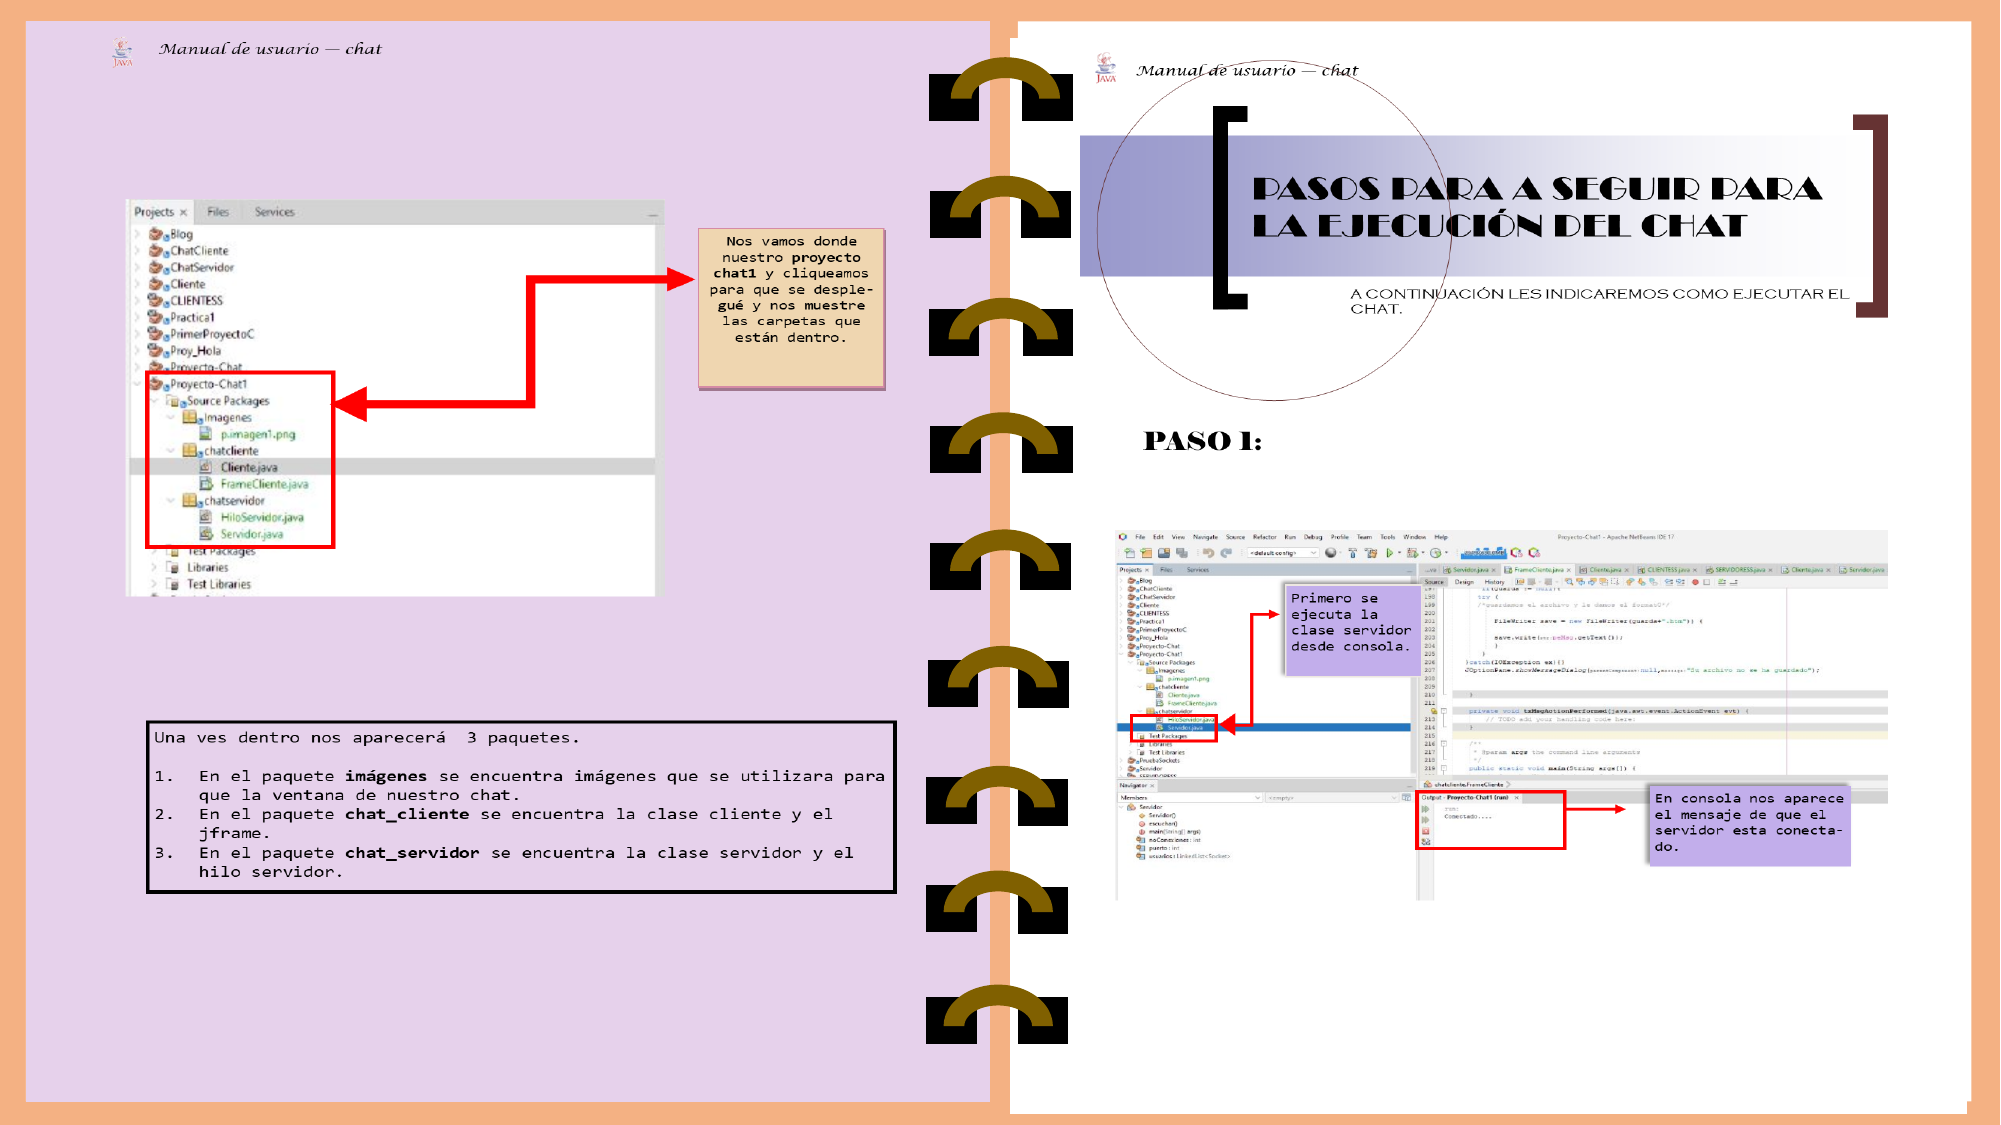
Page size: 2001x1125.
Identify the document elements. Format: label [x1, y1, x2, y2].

picture [25, 21, 990, 1102]
text_box [927, 57, 1073, 1068]
picture [1010, 38, 1967, 1114]
text_box [1017, 20, 1972, 1102]
text_box [0, 0, 2000, 1125]
